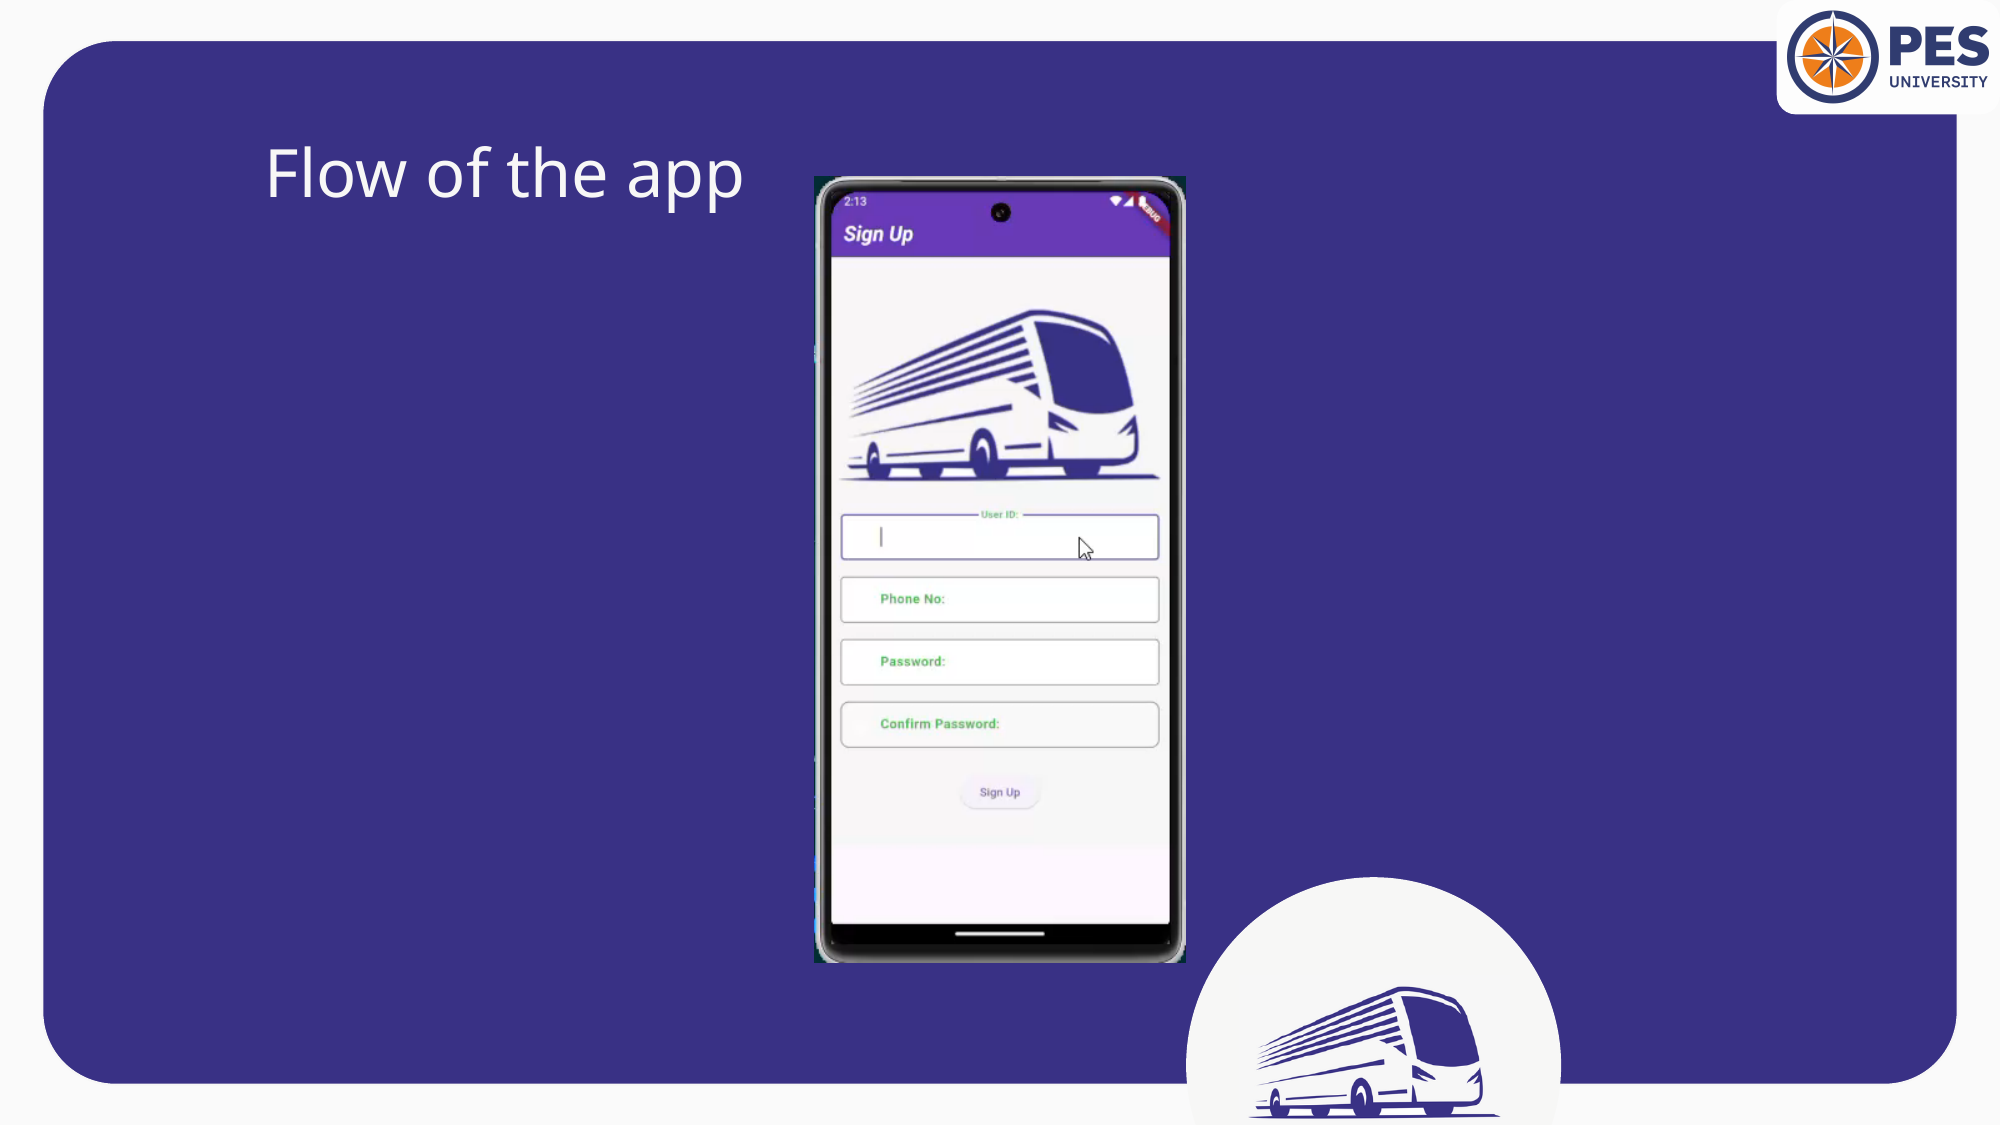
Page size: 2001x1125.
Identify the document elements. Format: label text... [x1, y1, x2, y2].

picture [1776, 0, 2000, 115]
text_box [41, 39, 1959, 1086]
picture [1186, 877, 1562, 1125]
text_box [813, 175, 1187, 964]
subtitle Flow of the app [249, 132, 1750, 1007]
